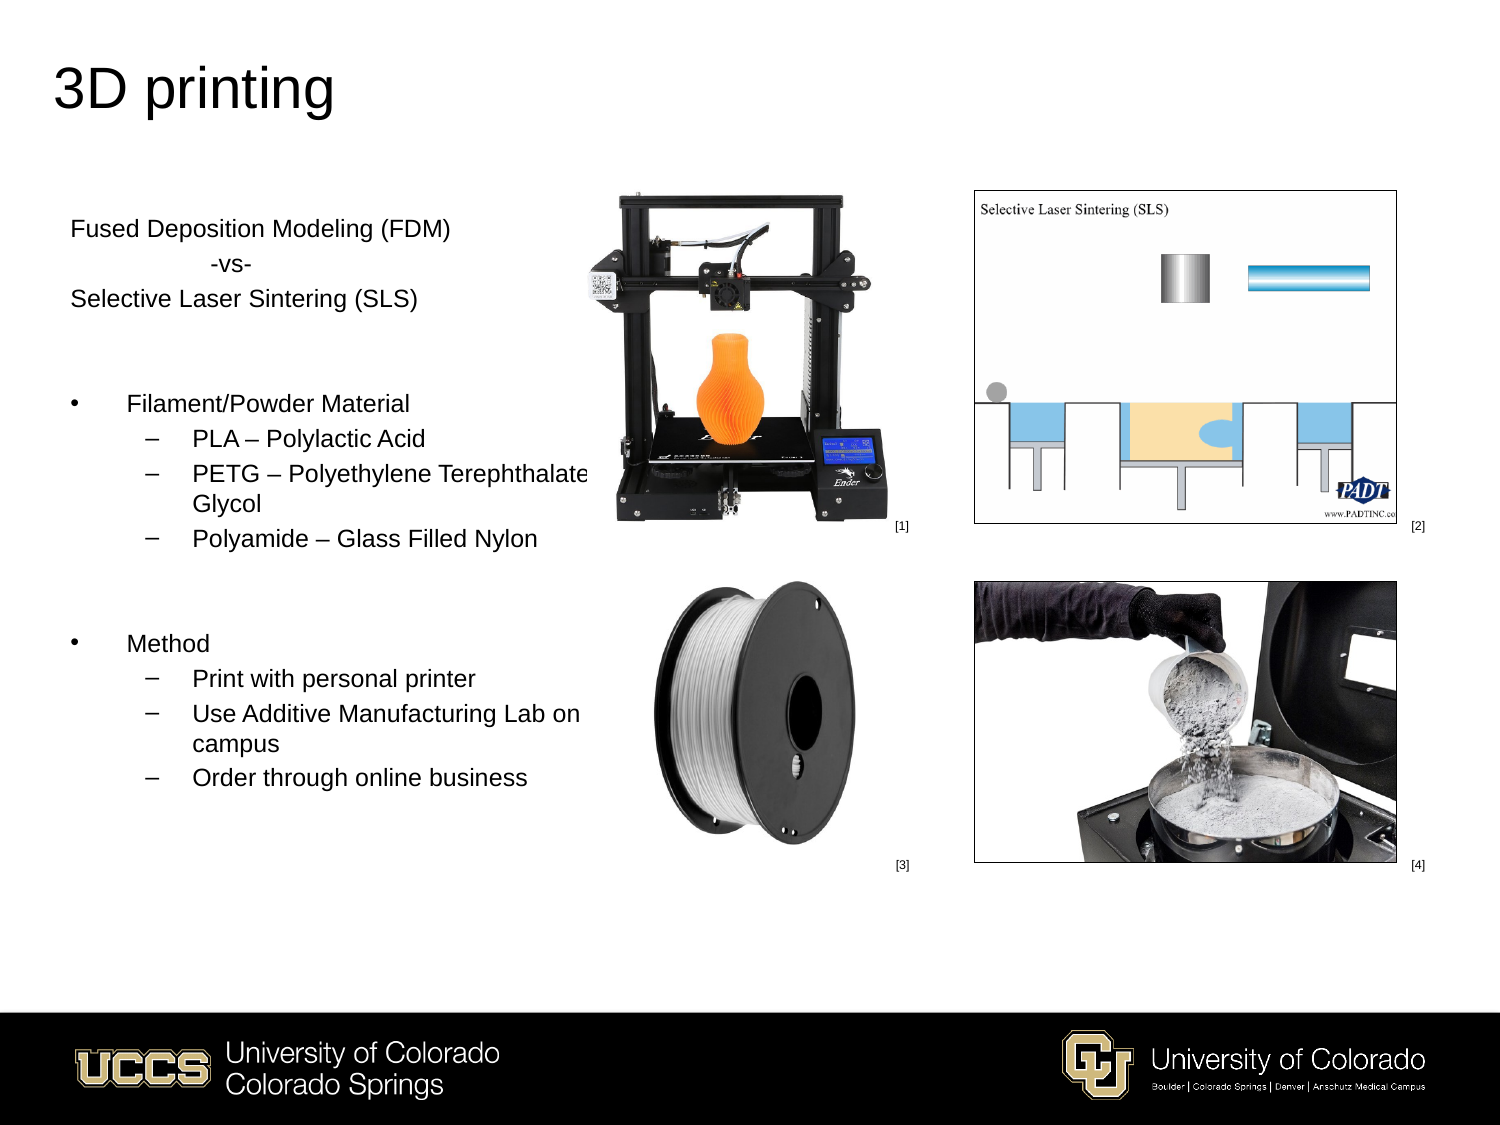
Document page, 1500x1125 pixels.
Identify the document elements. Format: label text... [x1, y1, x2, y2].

picture [974, 190, 1397, 525]
picture [586, 189, 891, 525]
text_box [2] [1396, 510, 1452, 540]
text_box [1] [880, 510, 936, 540]
text_box [3] [881, 849, 936, 880]
picture [1062, 1030, 1425, 1100]
picture [75, 1041, 499, 1100]
title 3D printing [38, 49, 523, 122]
picture [651, 580, 857, 845]
list Fused Deposition Modeling (FDM) -vs- Selective Laser Sintering (SLS) Filament/Powder Material PLA – Polylactic Acid PETG – Polyethylene Terephthalate Glycol Polyamide – Glass Filled Nylon Method Print with personal printer Use Additive Manufacturing Lab on campus Order through online business [55, 205, 653, 920]
text_box [4] [1396, 849, 1451, 880]
picture [974, 581, 1397, 863]
